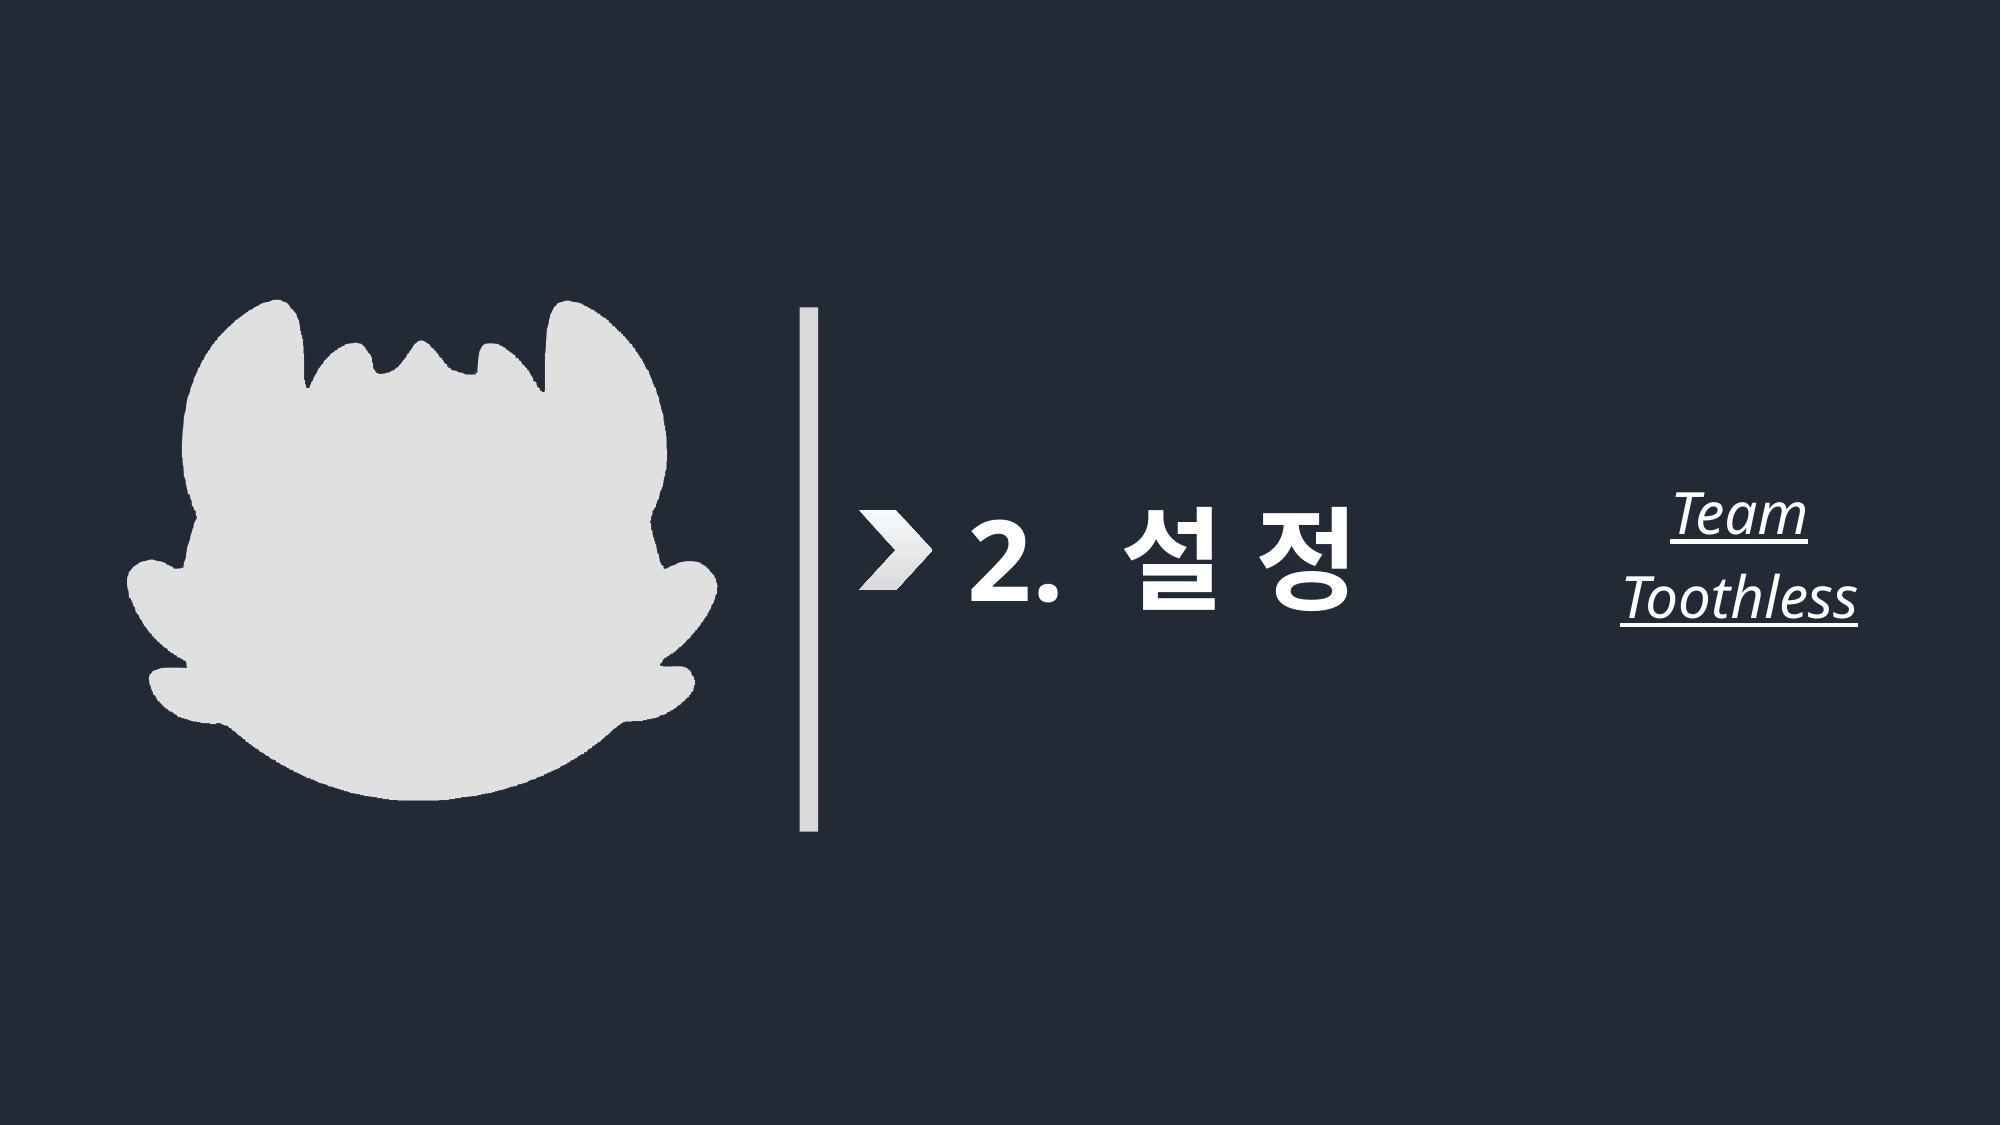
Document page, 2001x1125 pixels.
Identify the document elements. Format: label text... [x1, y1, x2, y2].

text_box Team Toothless [1501, 448, 1978, 652]
picture [111, 284, 724, 816]
text_box [856, 508, 934, 592]
text_box 2. 설 정 [952, 496, 1501, 643]
text_box [799, 306, 819, 833]
